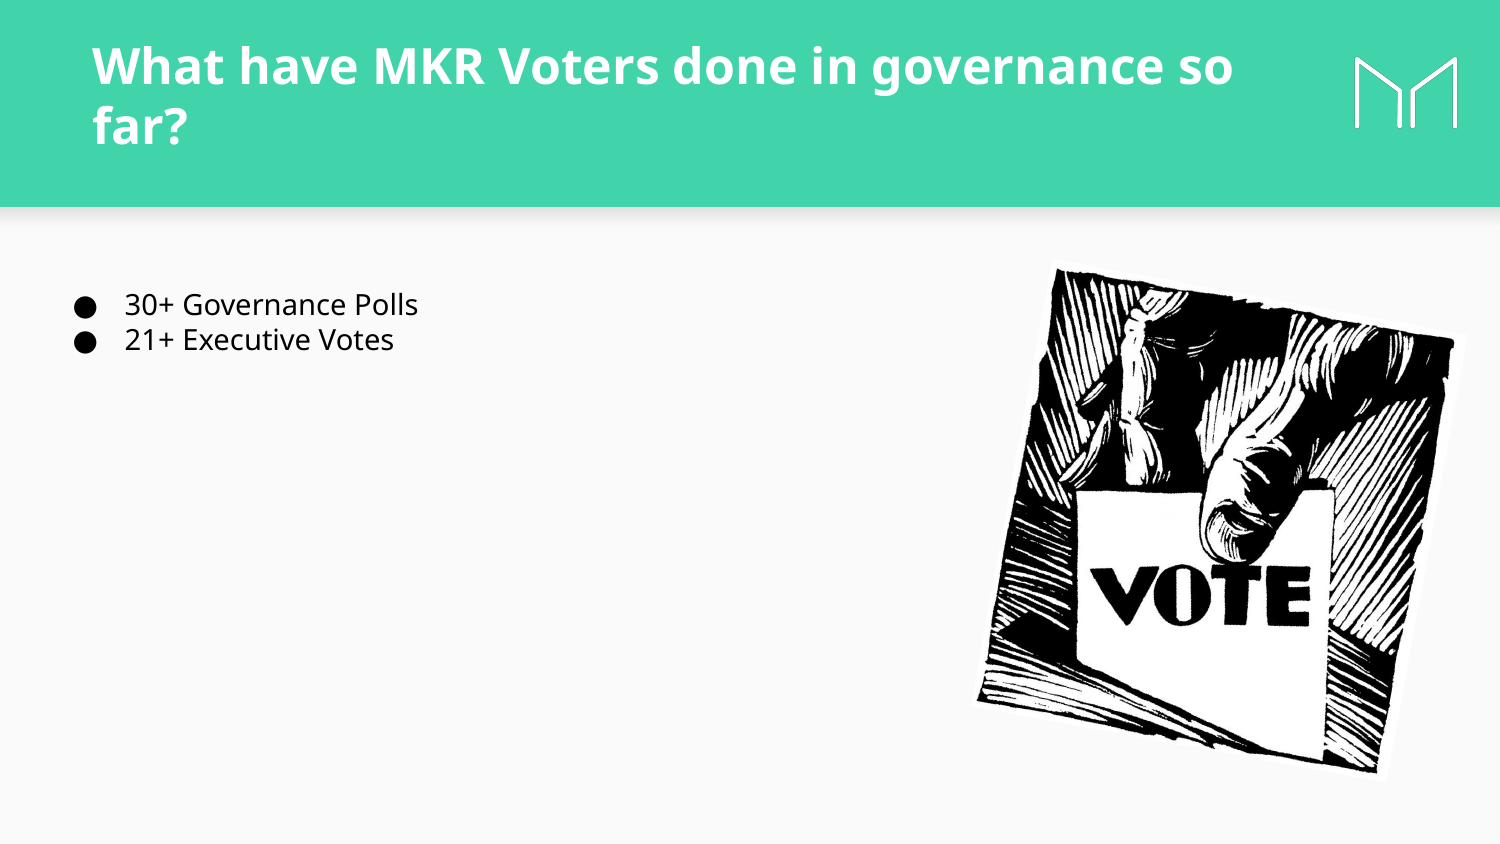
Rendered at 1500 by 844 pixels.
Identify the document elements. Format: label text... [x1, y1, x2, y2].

picture [971, 260, 1467, 781]
title What have MKR Voters done in governance so far? [77, 44, 1307, 171]
picture [1312, 0, 1500, 188]
text_box 30+ Governance Polls 21+ Executive Votes [34, 236, 1006, 588]
